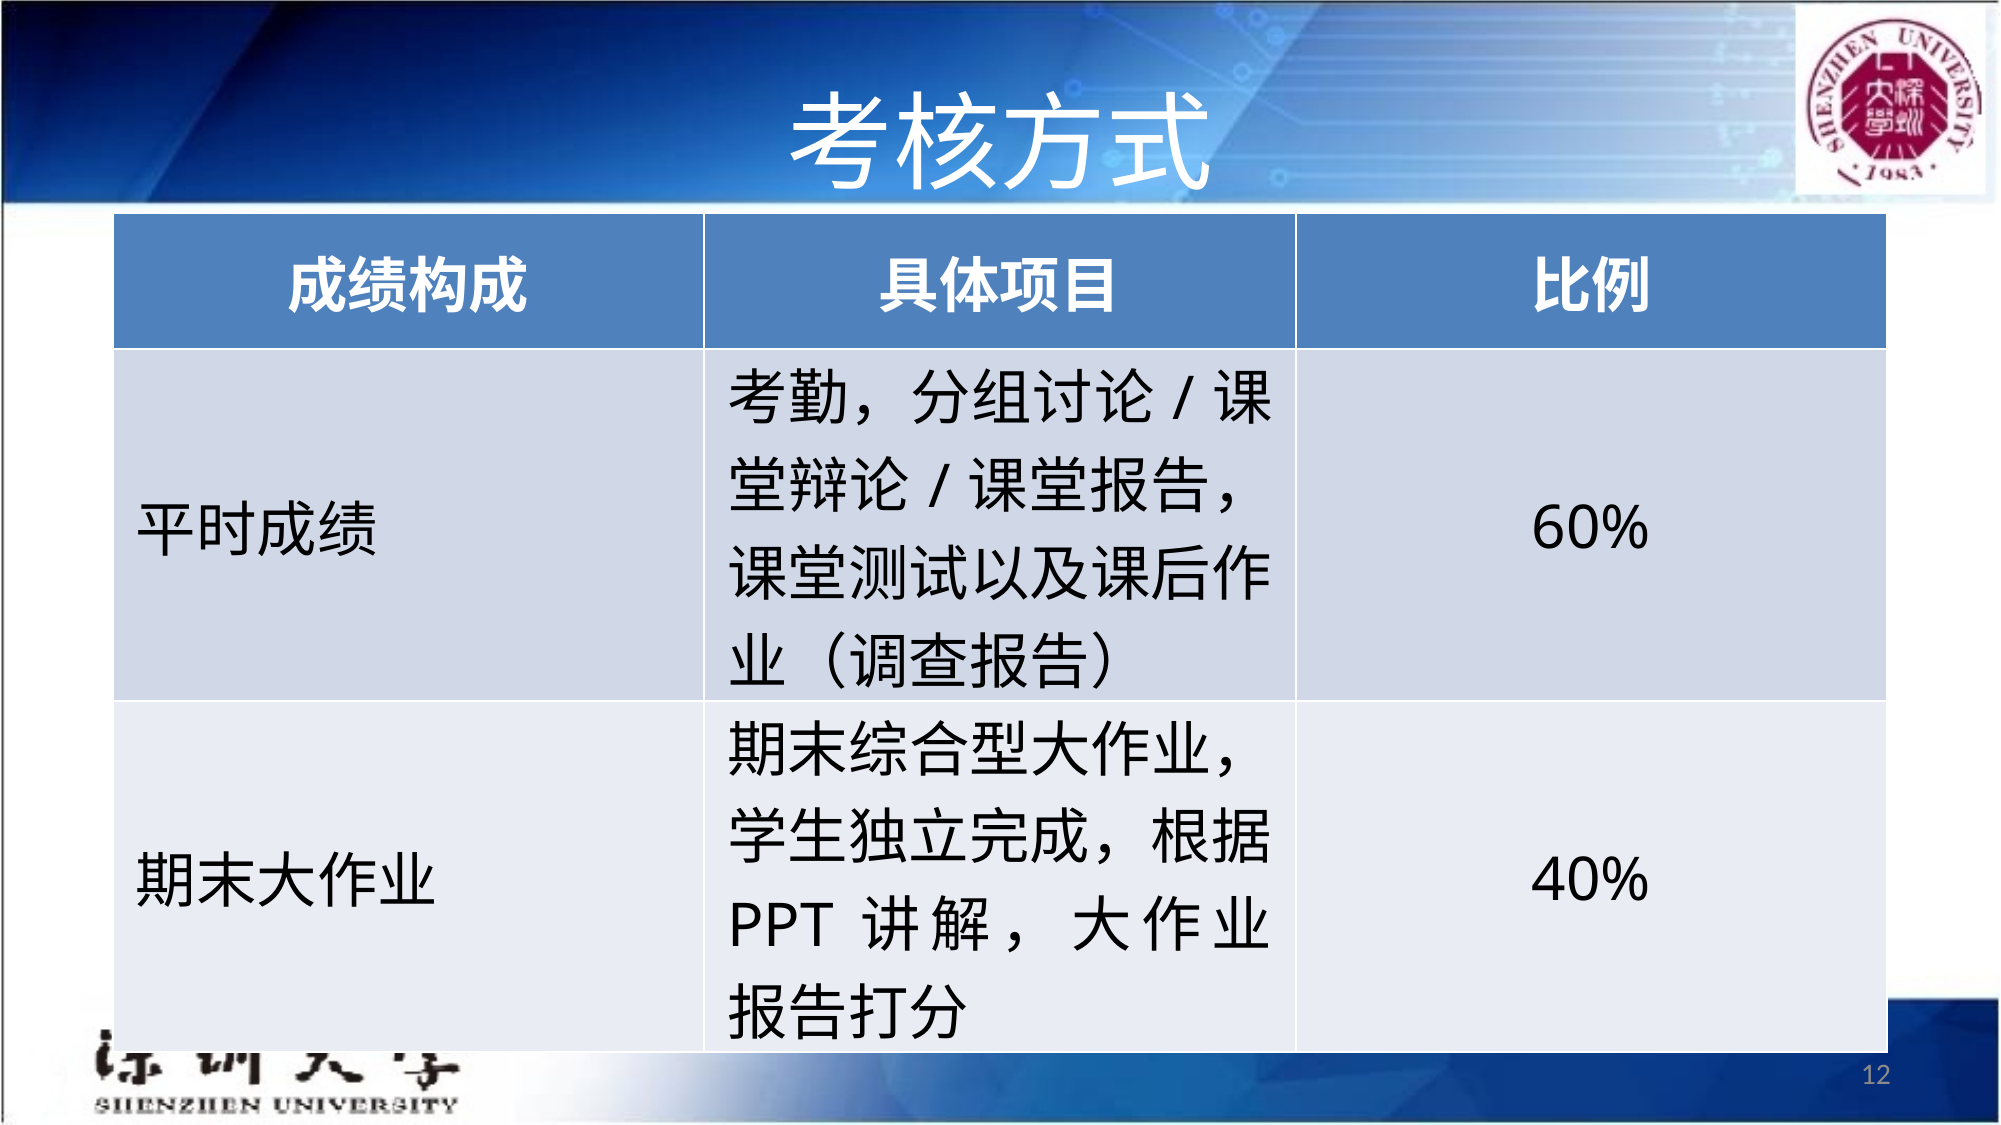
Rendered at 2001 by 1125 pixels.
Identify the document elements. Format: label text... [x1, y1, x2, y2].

table_header 比例 [1297, 214, 1886, 348]
title 考核方式 [99, 45, 1900, 233]
table_cell 期末大作业 [114, 702, 703, 1051]
table_header 具体项目 [705, 214, 1295, 348]
table_cell 平时成绩 [114, 350, 703, 700]
picture [0, 0, 2001, 1125]
table_cell 考勤，分组讨论/课堂辩论/课堂报告，课堂测试以及课后作业（调查报告） [705, 350, 1295, 700]
table_cell 期末综合型大作业，学生独立完成，根据PPT讲解，大作业报告打分 [705, 702, 1295, 1051]
slide_number 12 [1433, 1042, 1900, 1103]
table_cell 60% [1297, 350, 1886, 700]
table_header 成绩构成 [114, 214, 703, 348]
table_cell 40% [1297, 702, 1886, 1051]
